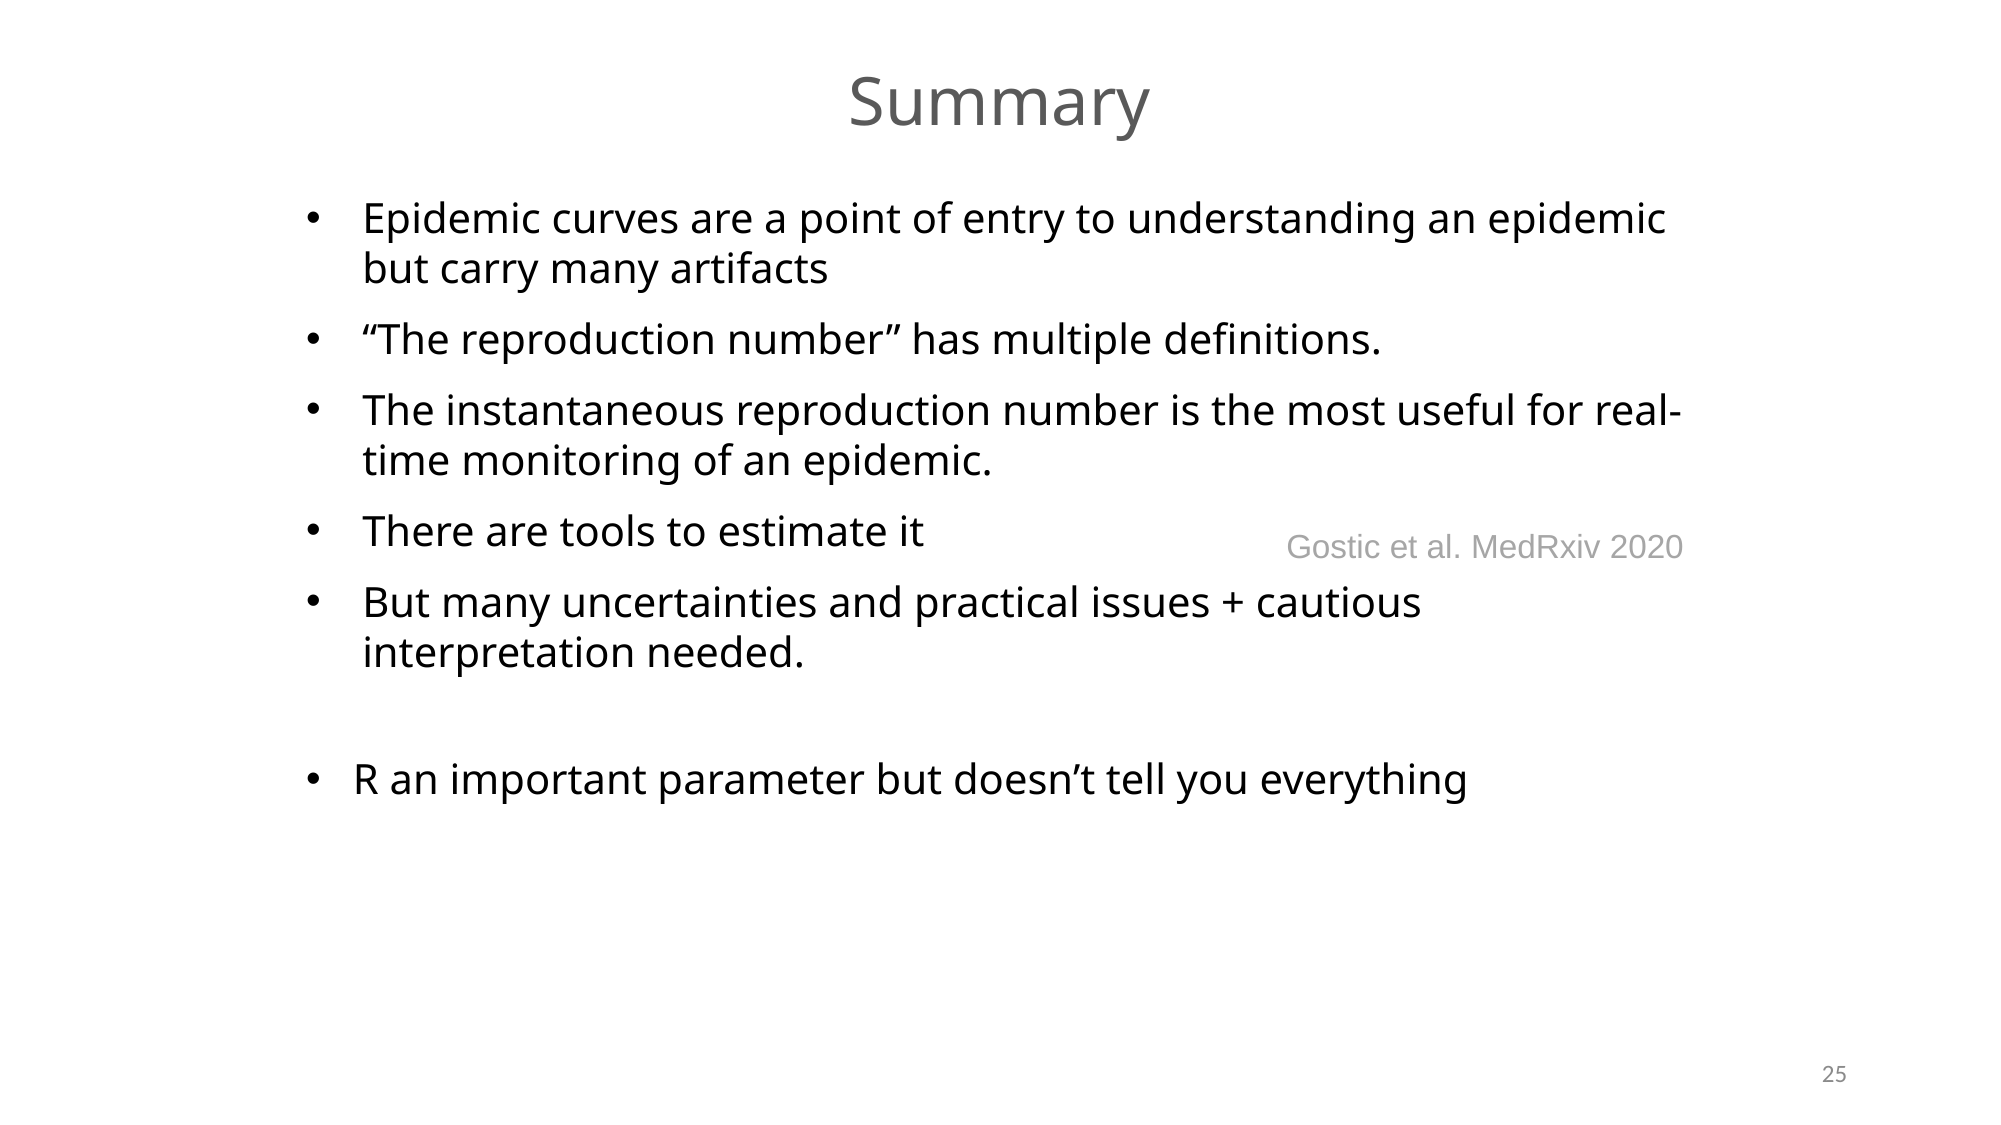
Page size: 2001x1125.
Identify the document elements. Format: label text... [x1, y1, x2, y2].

slide_number 25 [1412, 1042, 1863, 1103]
text_box Gostic et al. MedRxiv 2020 [1271, 517, 1700, 573]
text_box Epidemic curves are a point of entry to understanding an epidemic but carry many artifacts “The reproduction number” has multiple definitions. The instantaneous reproduction number is the most useful for real-time monitoring of an epidemic. There are tools to estimate it But many uncertainties and practical issues + cautious interpretation needed. R an important parameter but doesn’t tell you everything [291, 184, 1702, 938]
text_box Summary [338, 51, 1662, 147]
